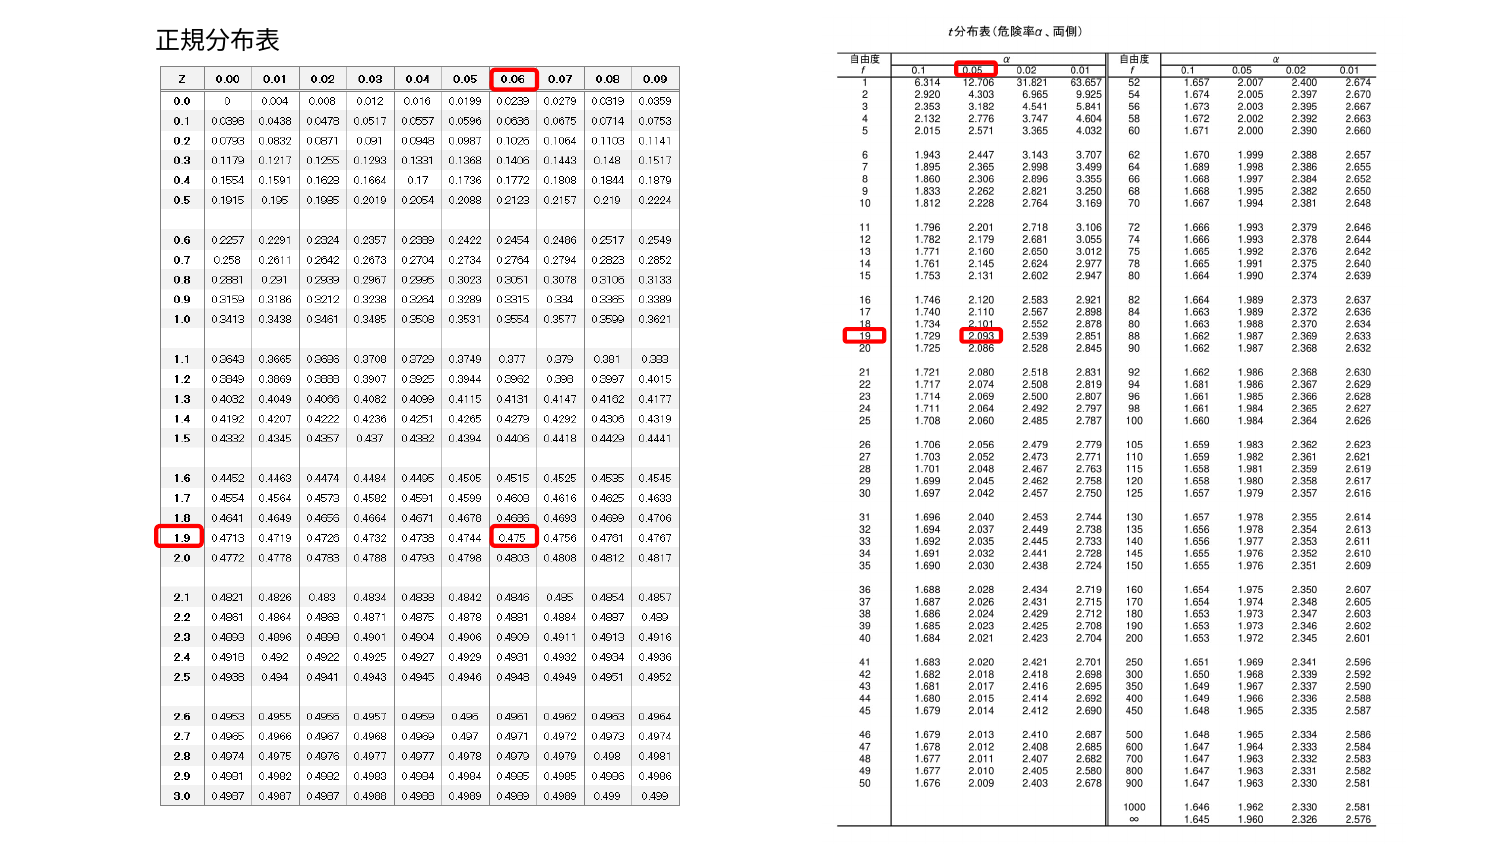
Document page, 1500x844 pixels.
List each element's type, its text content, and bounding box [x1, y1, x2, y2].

picture [155, 62, 682, 808]
picture [822, 15, 1406, 844]
text_box 正規分布表 [140, 17, 296, 62]
